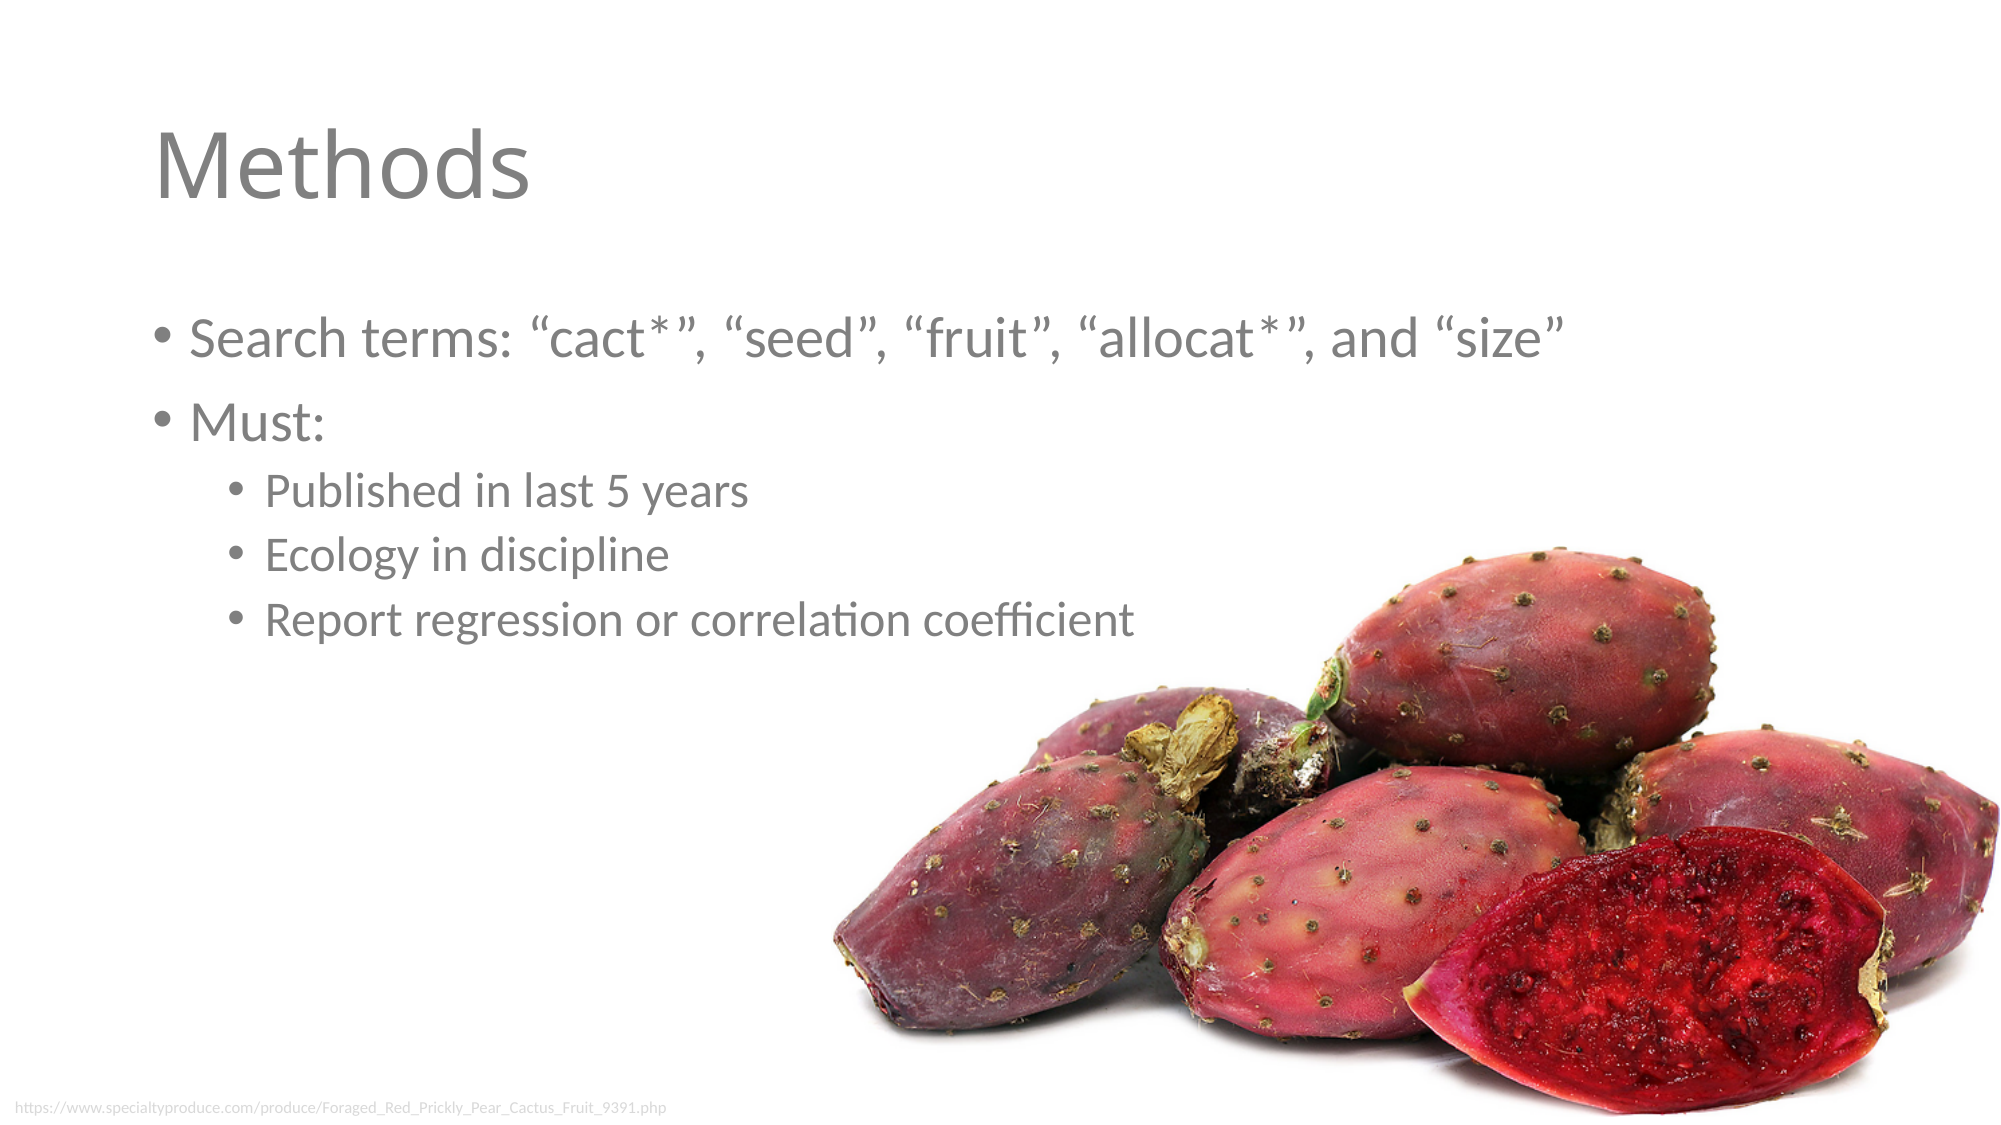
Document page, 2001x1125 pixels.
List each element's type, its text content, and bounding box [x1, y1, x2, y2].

title Methods [137, 59, 1863, 278]
picture [831, 546, 2000, 1117]
text_box https://www.specialtyproduce.com/produce/Foraged_Red_Prickly_Pear_Cactus_Fruit_9391.php [0, 1089, 878, 1125]
list Search terms: “cact*”, “seed”, “fruit”, “allocat*”, and “size” Must: Published in last 5 years Ecology in discipline Report regression or correlation coefficient [137, 299, 1863, 1014]
